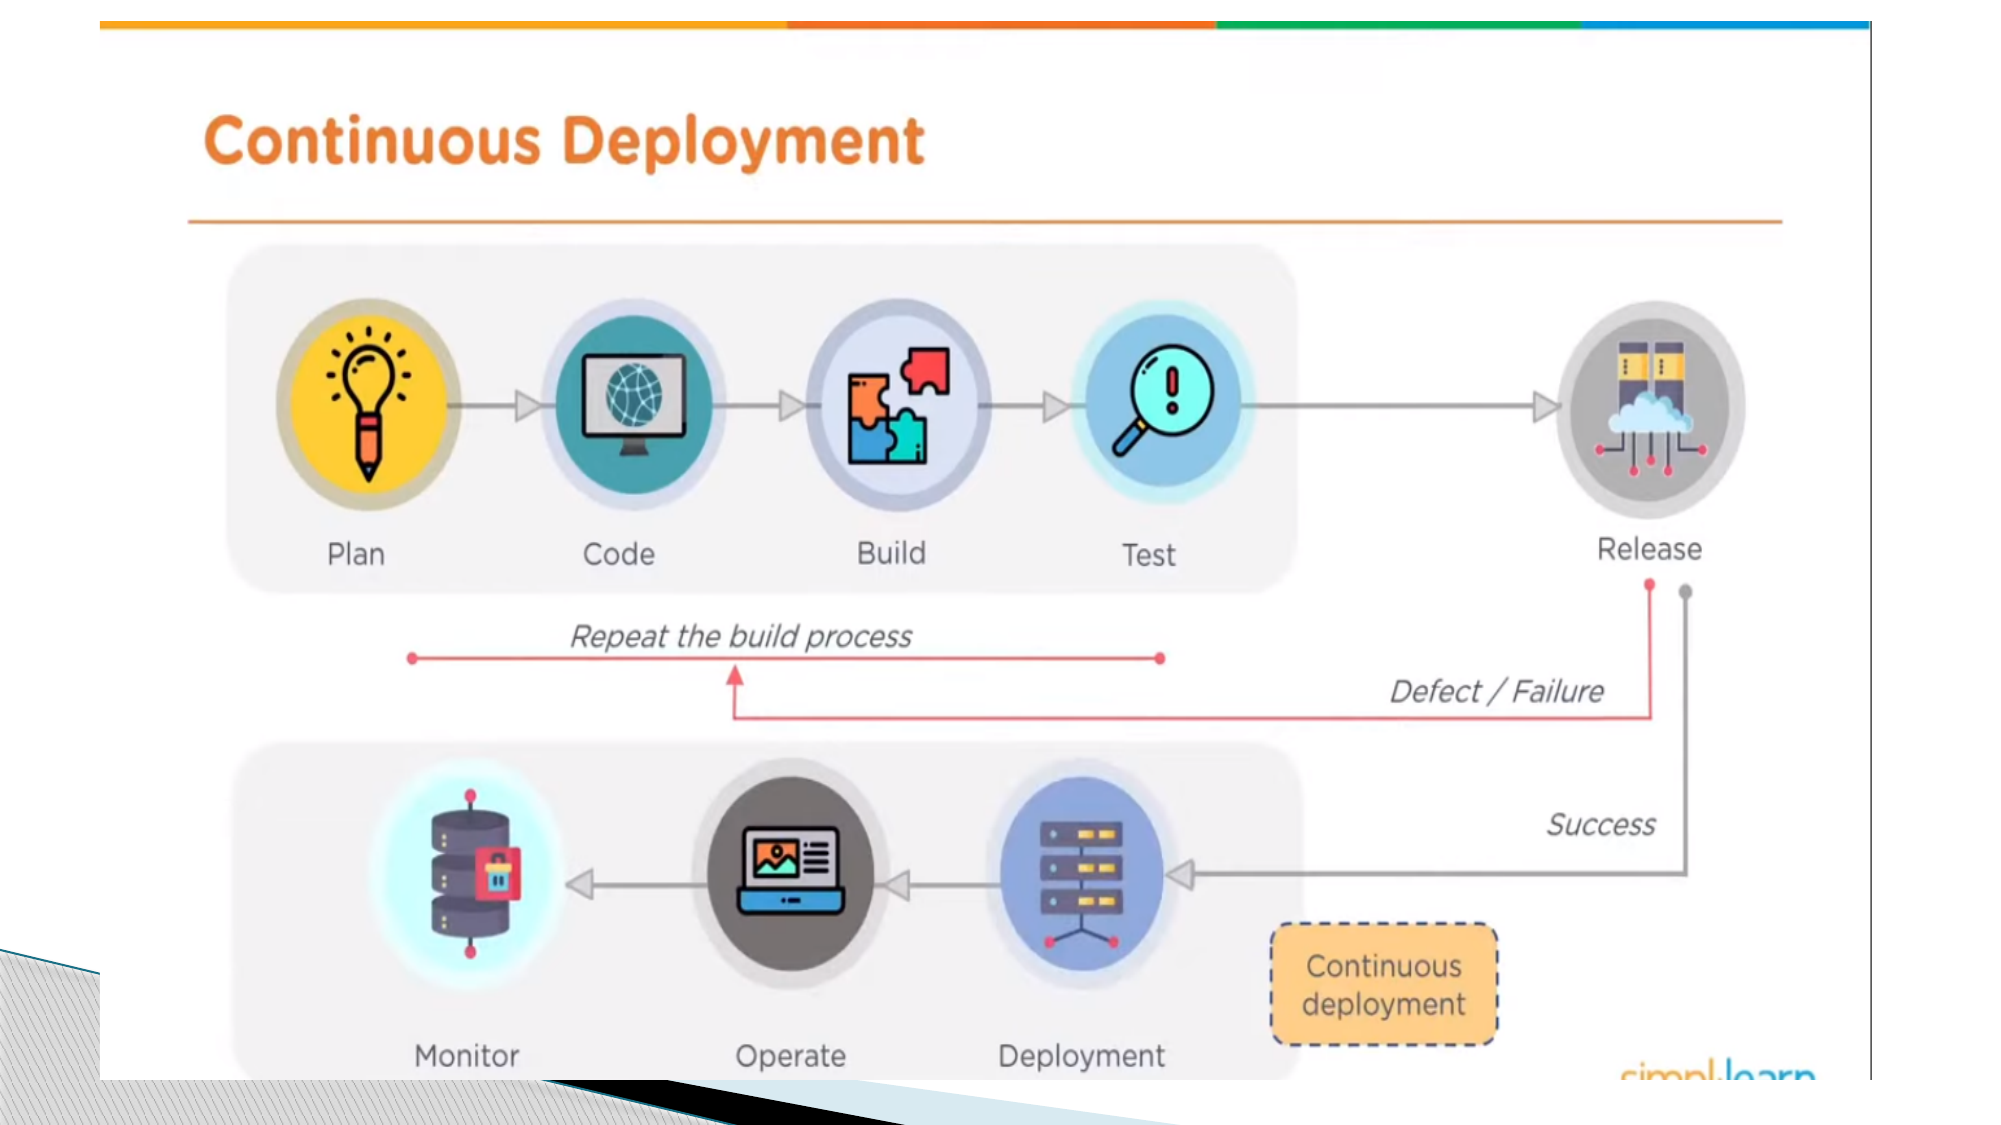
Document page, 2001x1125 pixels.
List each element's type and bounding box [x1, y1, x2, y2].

picture [99, 21, 1872, 1081]
